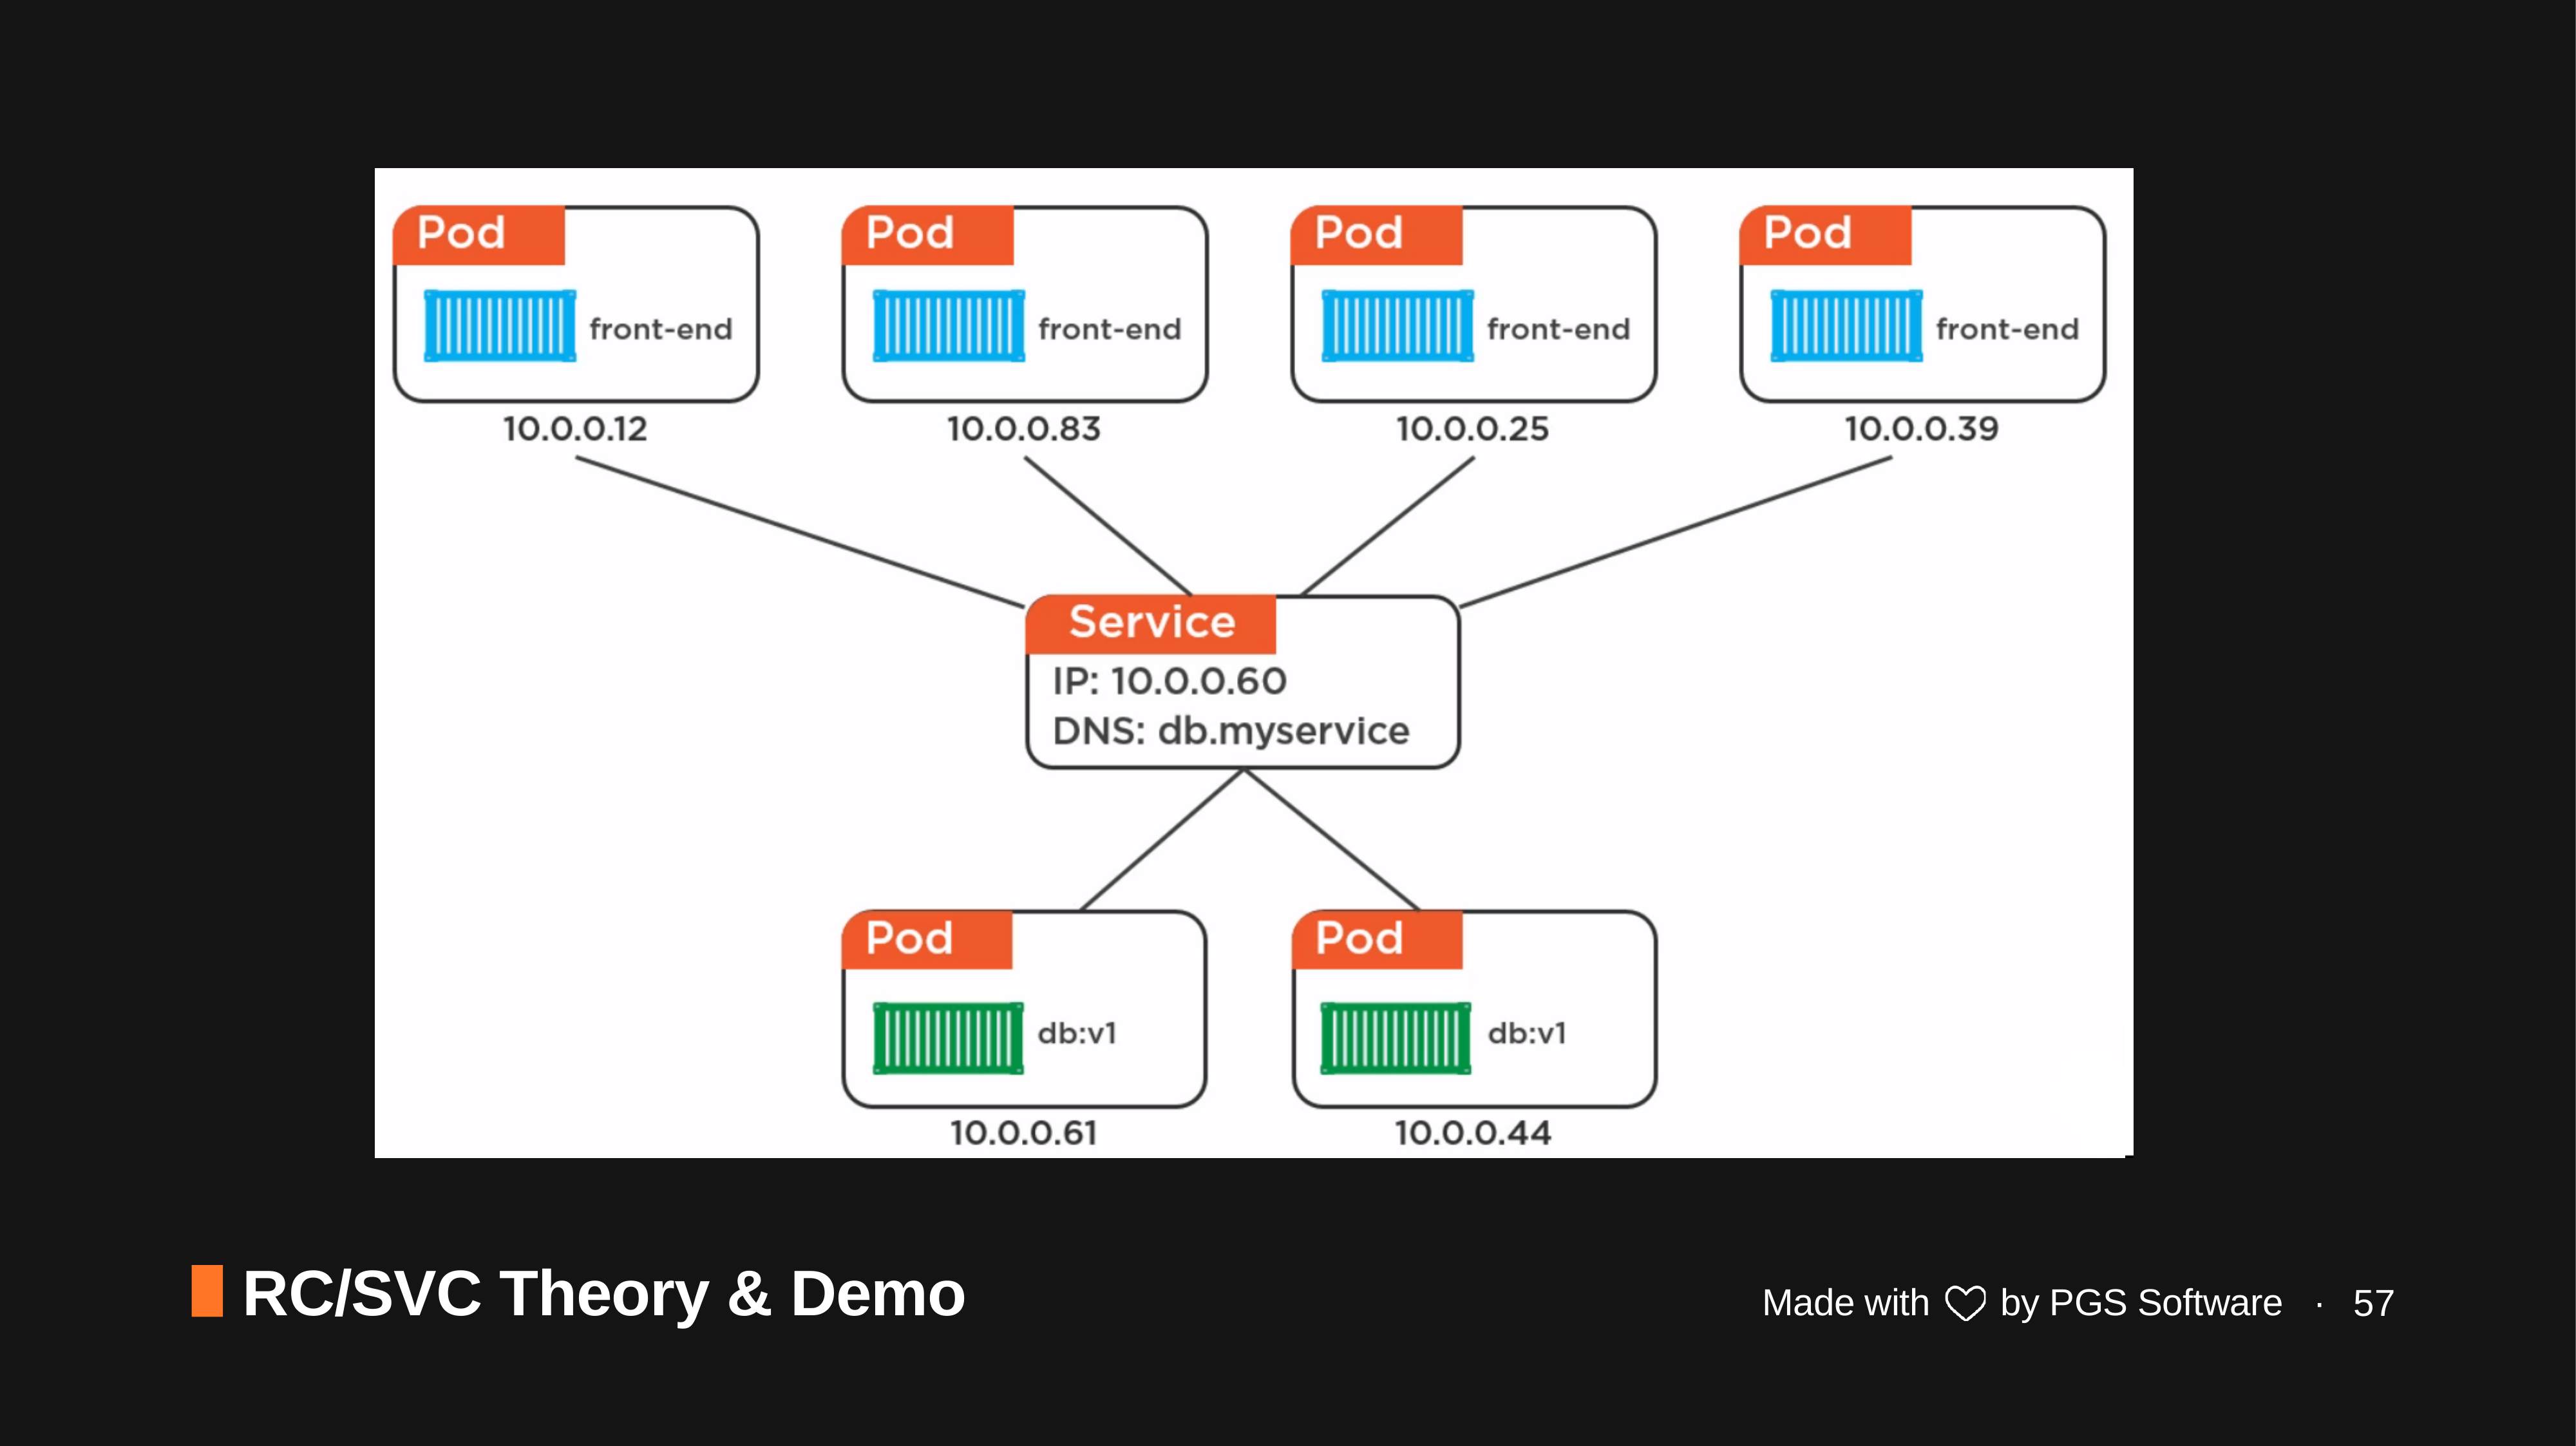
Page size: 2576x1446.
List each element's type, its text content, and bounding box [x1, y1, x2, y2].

slide_number 57 [2344, 1274, 2427, 1329]
list RC/SVC Theory & Demo [233, 1246, 1494, 1334]
picture [375, 168, 2134, 1158]
